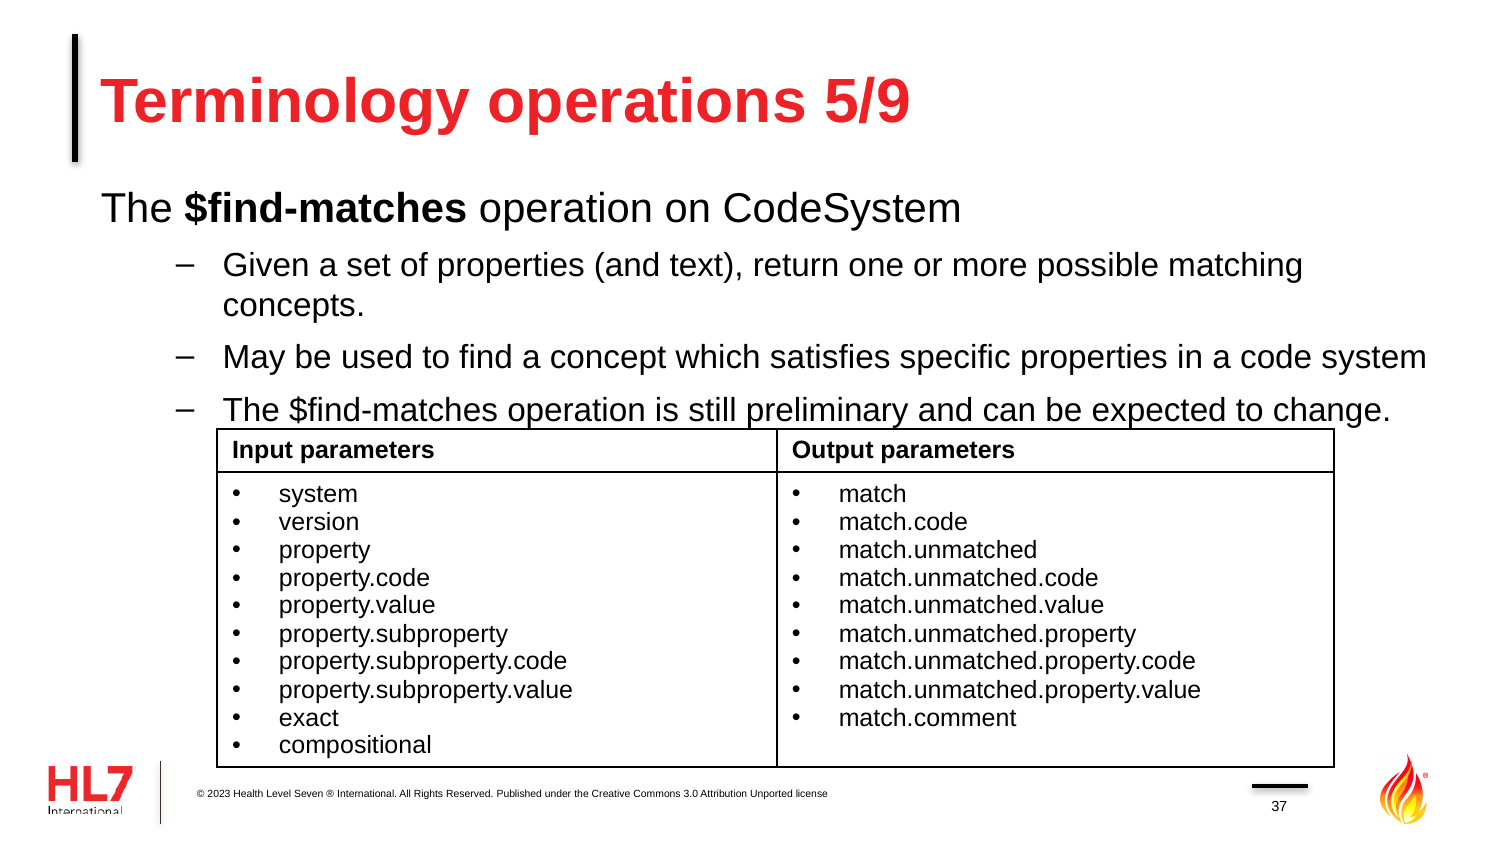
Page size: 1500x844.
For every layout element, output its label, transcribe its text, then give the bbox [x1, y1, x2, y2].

picture [1380, 765, 1428, 824]
footer © 2023 Health Level Seven ® International. All Rights Reserved. Published under the Creative Commons 3.0 Attribution Unported license [196, 786, 941, 813]
table_header Output parameters [778, 430, 1333, 471]
title Terminology operations 5/9 [100, 33, 1451, 163]
list The $find-matches operation on CodeSystem Given a set of properties (and text), return one or more possible matching concepts. May be used to find a concept which satisfies specific properties in a code system The $find-matches operation is still preliminary and can be expected to change. [100, 180, 1451, 765]
slide_number 37 [1257, 788, 1302, 815]
table_cell system version property property.code property.value property.subproperty property.subproperty.code property.subproperty.value exact compositional [218, 473, 776, 766]
table_header Input parameters [218, 430, 776, 471]
table_cell match match.code match.unmatched match.unmatched.code match.unmatched.value match.unmatched.property match.unmatched.property.code match.unmatched.property.value match.comment [778, 473, 1333, 766]
